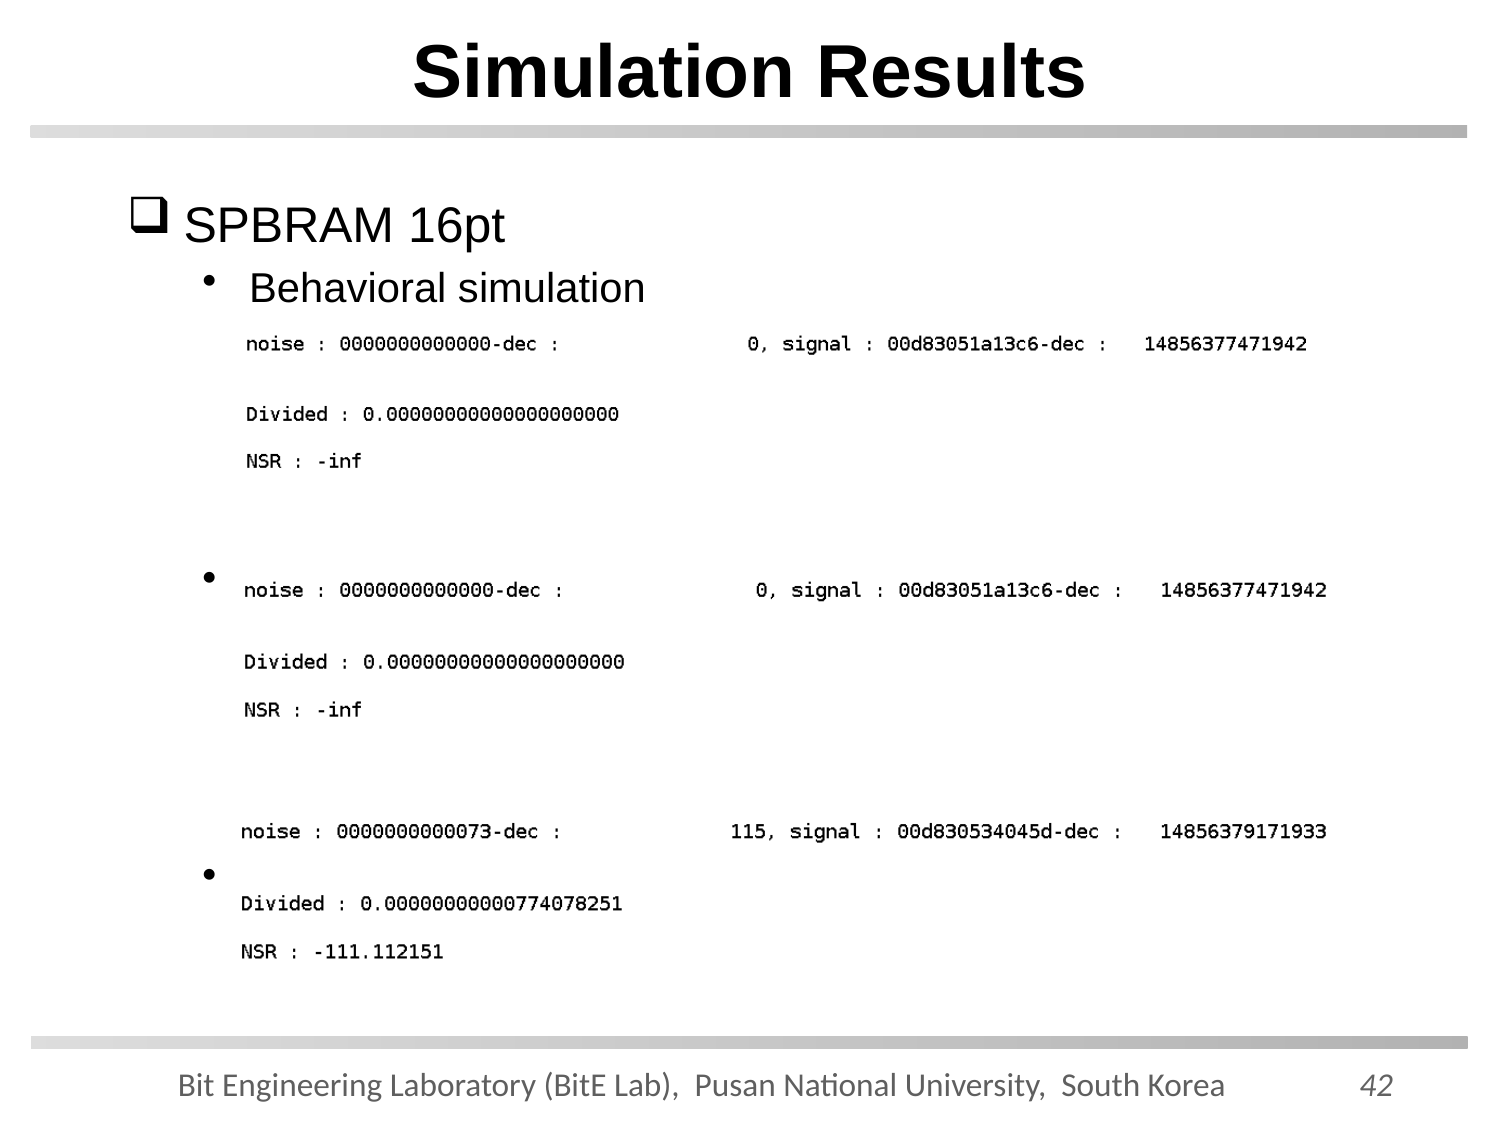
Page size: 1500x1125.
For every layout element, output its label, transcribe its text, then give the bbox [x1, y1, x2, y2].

picture [241, 326, 1306, 470]
list SPBRAM 16pt Behavioral simulation Post-Synthesis Timing simulation Post-Implementation Timing simulation [112, 184, 1388, 974]
picture [228, 811, 1329, 964]
title Simulation Results [50, 9, 1450, 126]
picture [241, 561, 1329, 720]
